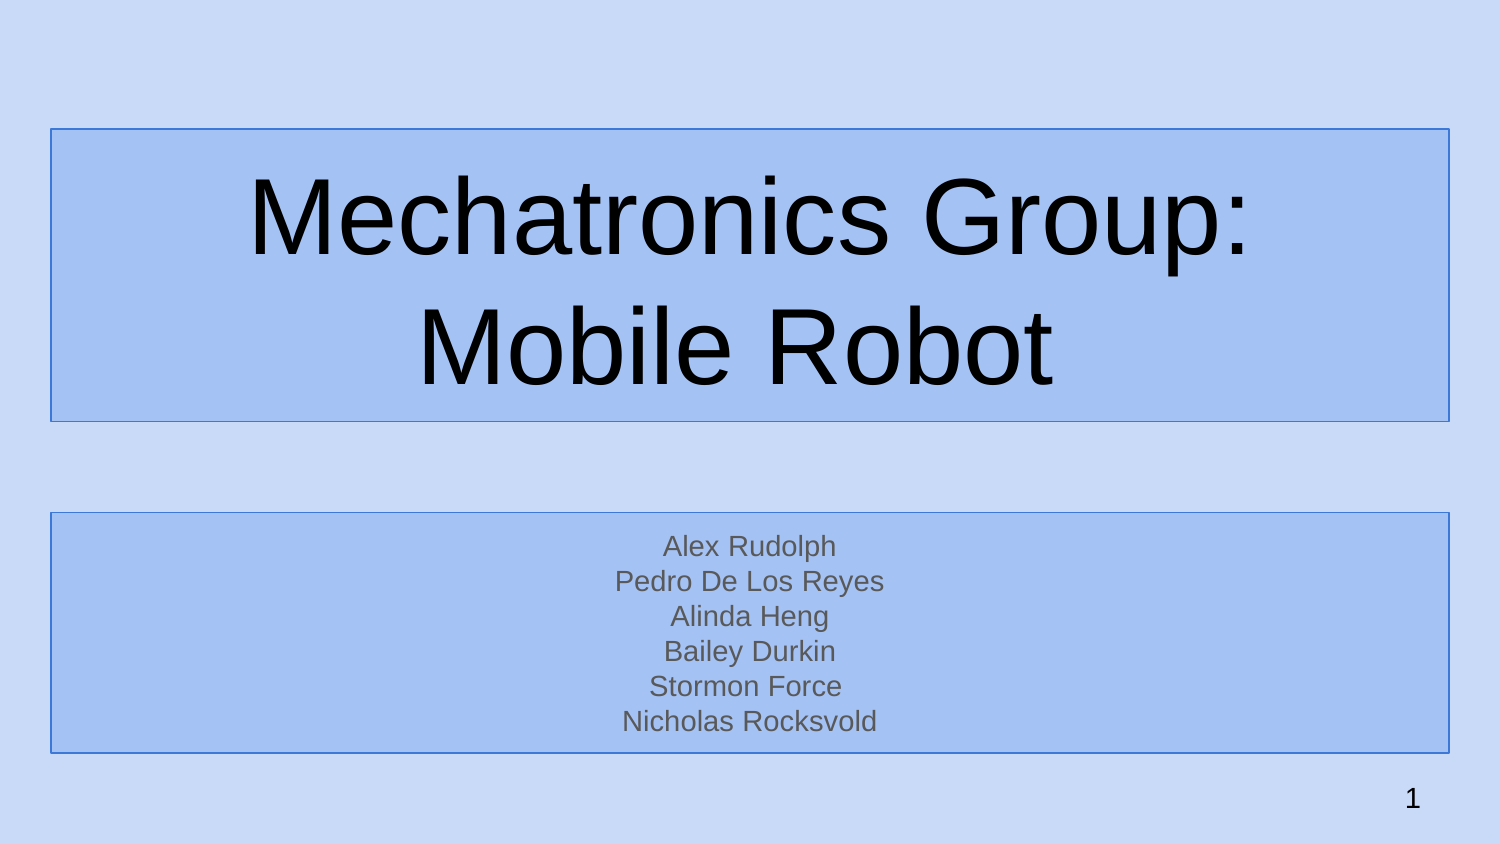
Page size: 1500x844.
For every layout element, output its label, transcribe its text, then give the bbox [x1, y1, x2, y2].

subtitle Alex Rudolph Pedro De Los Reyes Alinda Heng Bailey Durkin Stormon Force Nicholas Rocksvold [51, 512, 1449, 753]
title Mechatronics Group: Mobile Robot [51, 128, 1449, 422]
slide_number ‹#› [1389, 764, 1480, 830]
